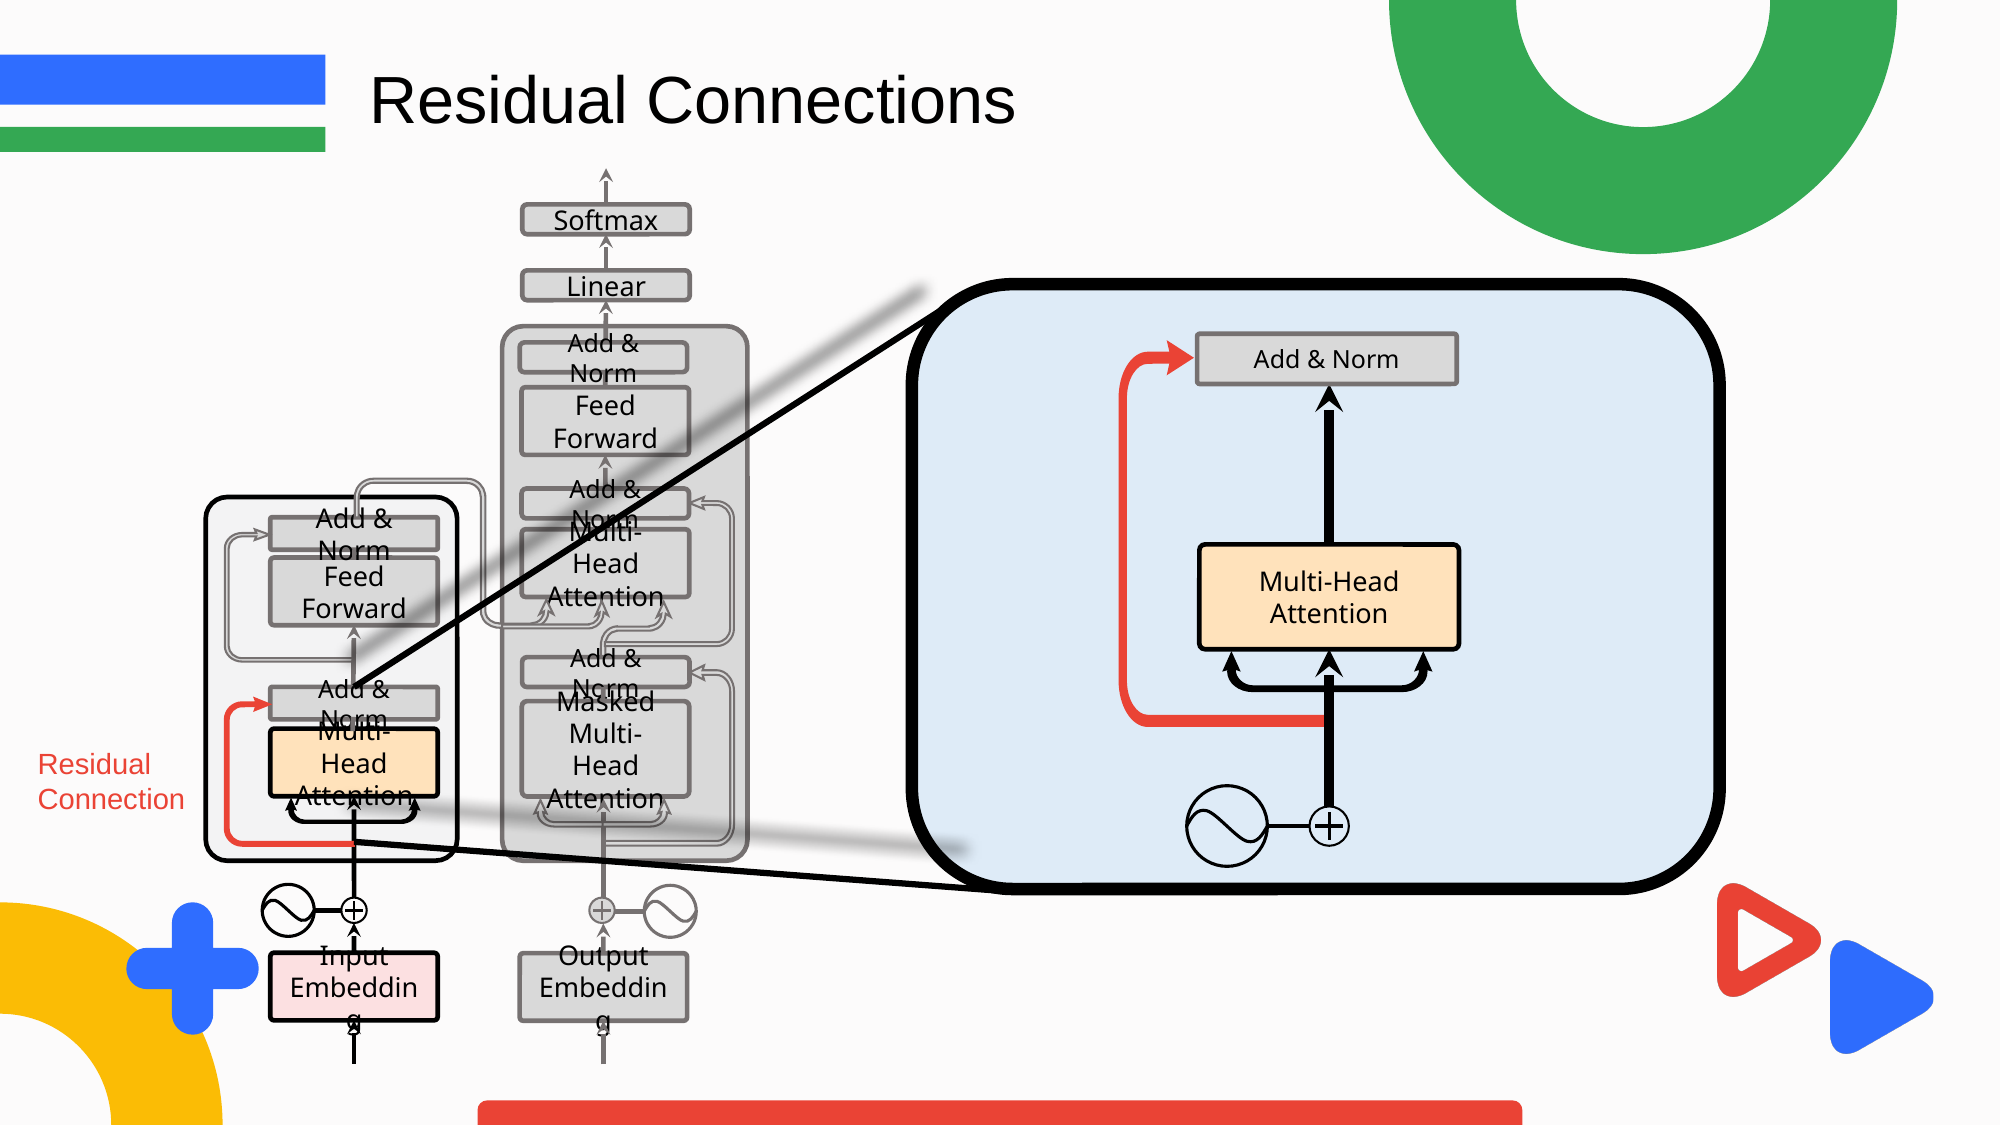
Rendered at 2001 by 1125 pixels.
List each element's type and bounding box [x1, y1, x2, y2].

picture [1717, 883, 1821, 997]
text_box [354, 49, 1033, 145]
text_box [22, 168, 1720, 1065]
picture [1830, 940, 1934, 1054]
